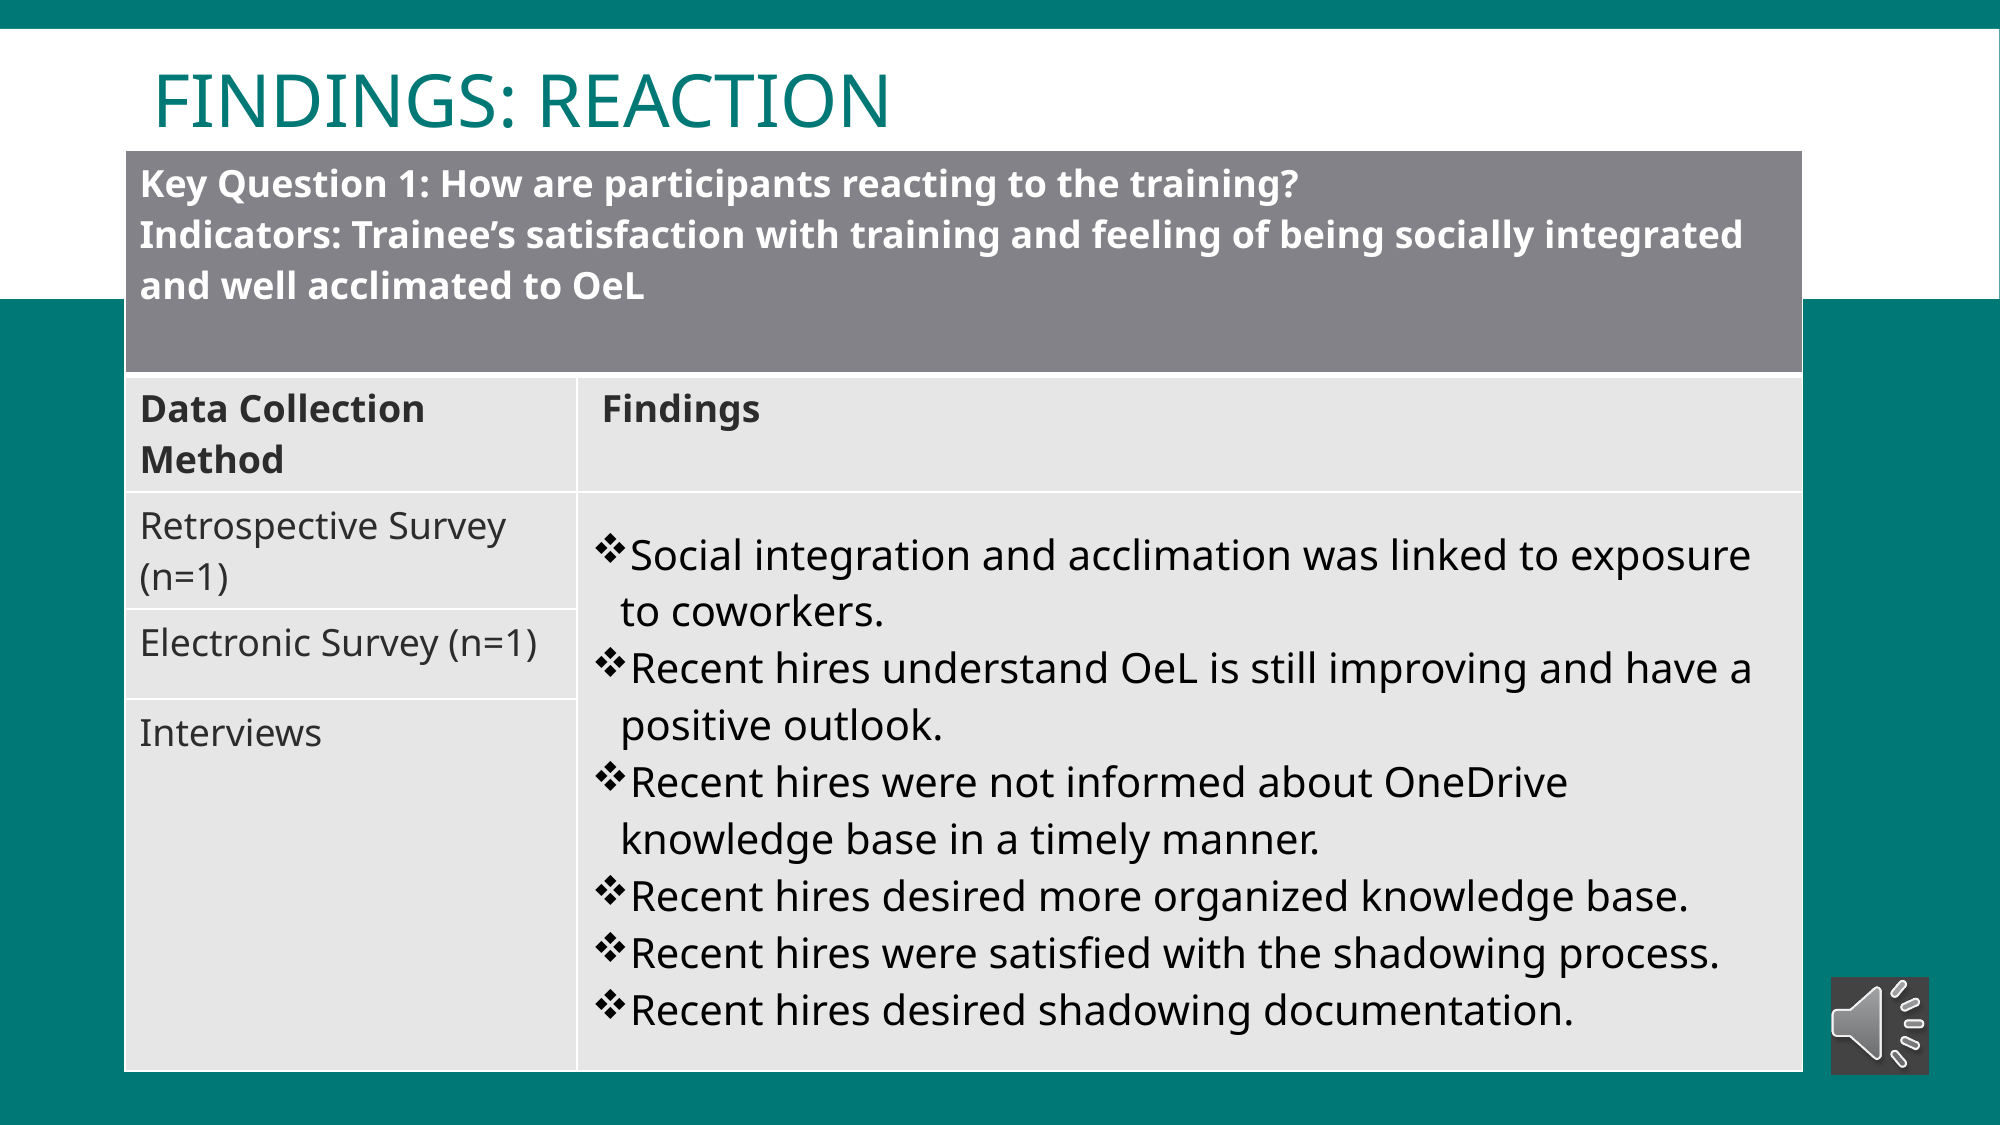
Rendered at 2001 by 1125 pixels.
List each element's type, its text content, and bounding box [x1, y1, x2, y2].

table_cell Retrospective Survey (n=1) [126, 493, 576, 608]
picture [1829, 976, 1931, 1077]
table_cell Interviews [126, 700, 576, 1070]
table_cell Electronic Survey (n=1) [126, 610, 576, 698]
table_cell Data Collection Method [126, 378, 576, 491]
table_cell Social integration and acclimation was linked to exposure to coworkers. Recent hires understand OeL is still improving and have a positive outlook. Recent hires were not informed about OneDrive knowledge base in a timely manner. Recent hires desired more organized knowledge base. Recent hires were satisfied with the shadowing process. Recent hires desired shadowing documentation. [578, 493, 1802, 1070]
title Findings: Reaction [137, 59, 1863, 150]
table_cell Findings [578, 378, 1802, 491]
table_header Key Question 1: How are participants reacting to the training? Indicators: Trainee’s satisfaction with training and feeling of being socially integrated and well acclimated to OeL [126, 151, 1802, 372]
